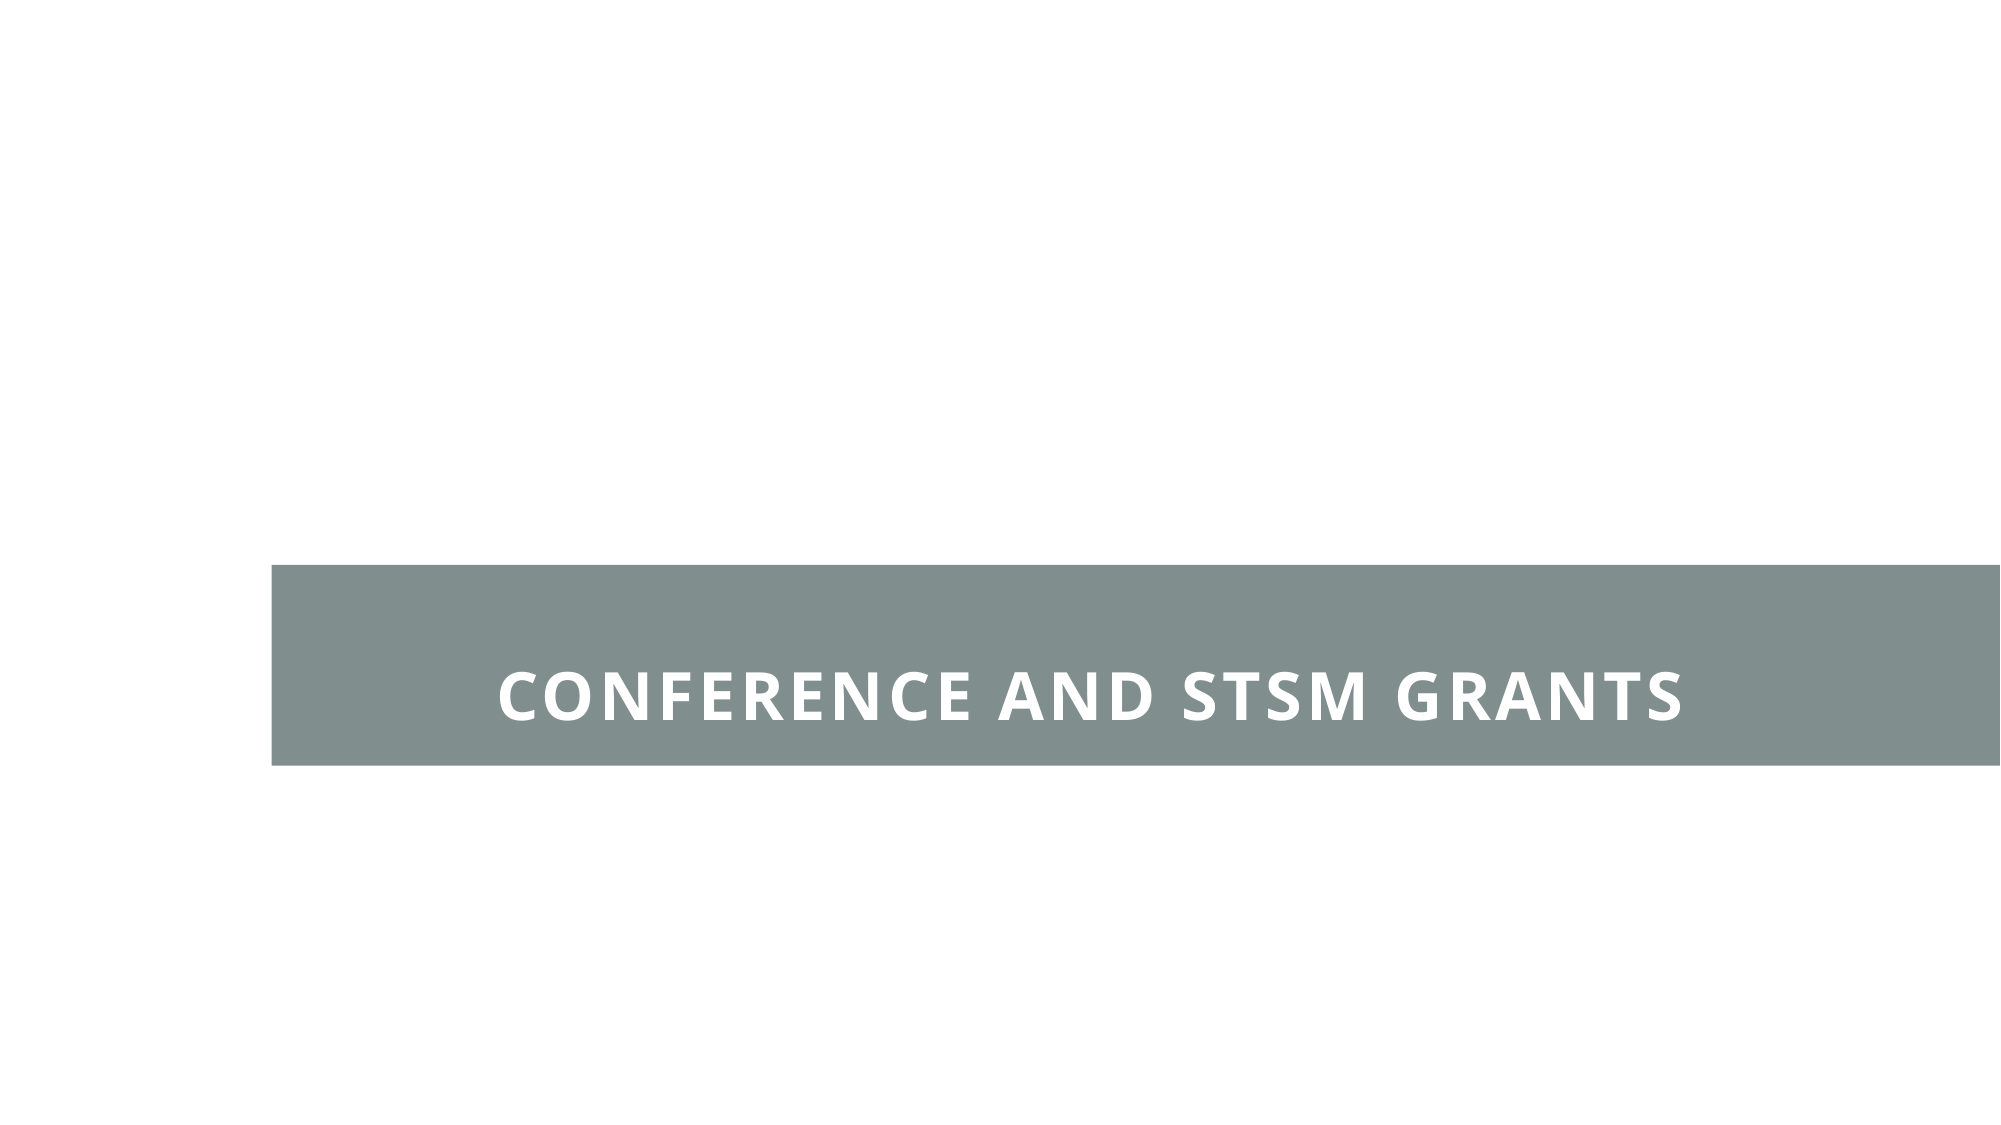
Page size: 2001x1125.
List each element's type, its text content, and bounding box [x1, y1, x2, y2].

title Conference and STSM grants [271, 564, 2000, 766]
